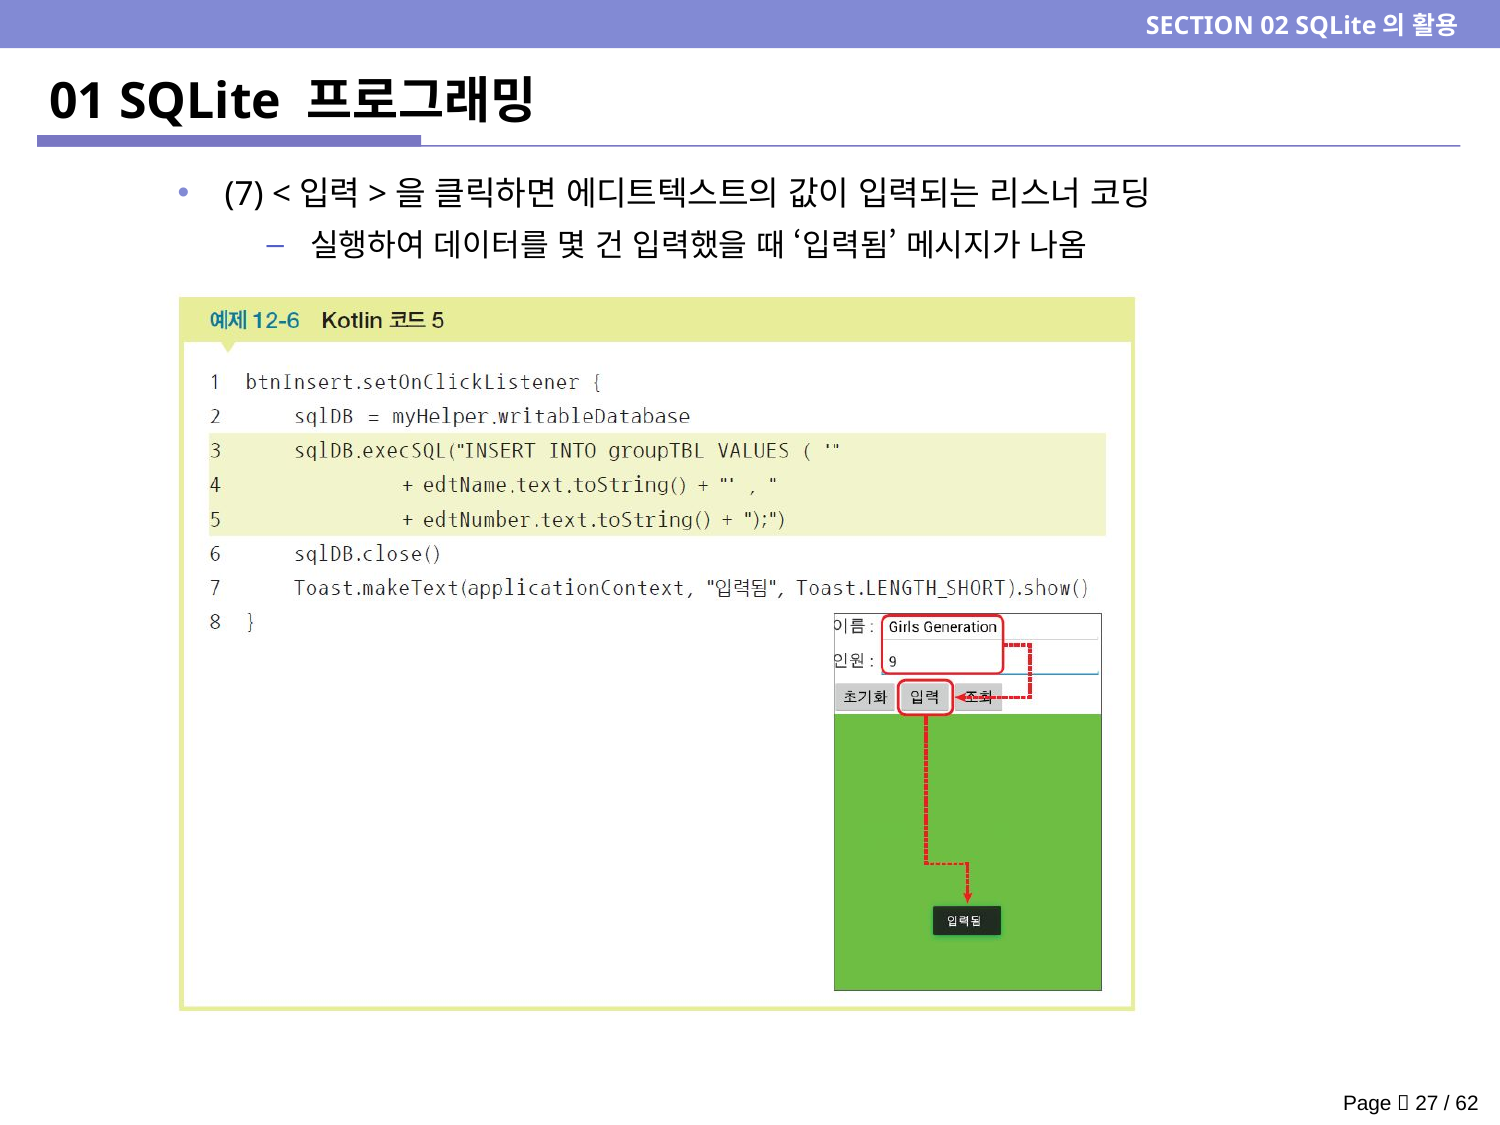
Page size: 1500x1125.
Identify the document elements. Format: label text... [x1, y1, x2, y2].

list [167, 291, 1145, 1019]
text_box (7) <입력>을 클릭하면 에디트텍스트의 값이 입력되는 리스너 코딩 실행하여 데이터를 몇 건 입력했을 때 ‘입력됨’ 메시지가 나옴 [104, 171, 1381, 880]
title 01 SQLite 프로그래밍 [48, 67, 1448, 132]
text_box SECTION 02 SQLite의 활용 [1131, 2, 1500, 48]
